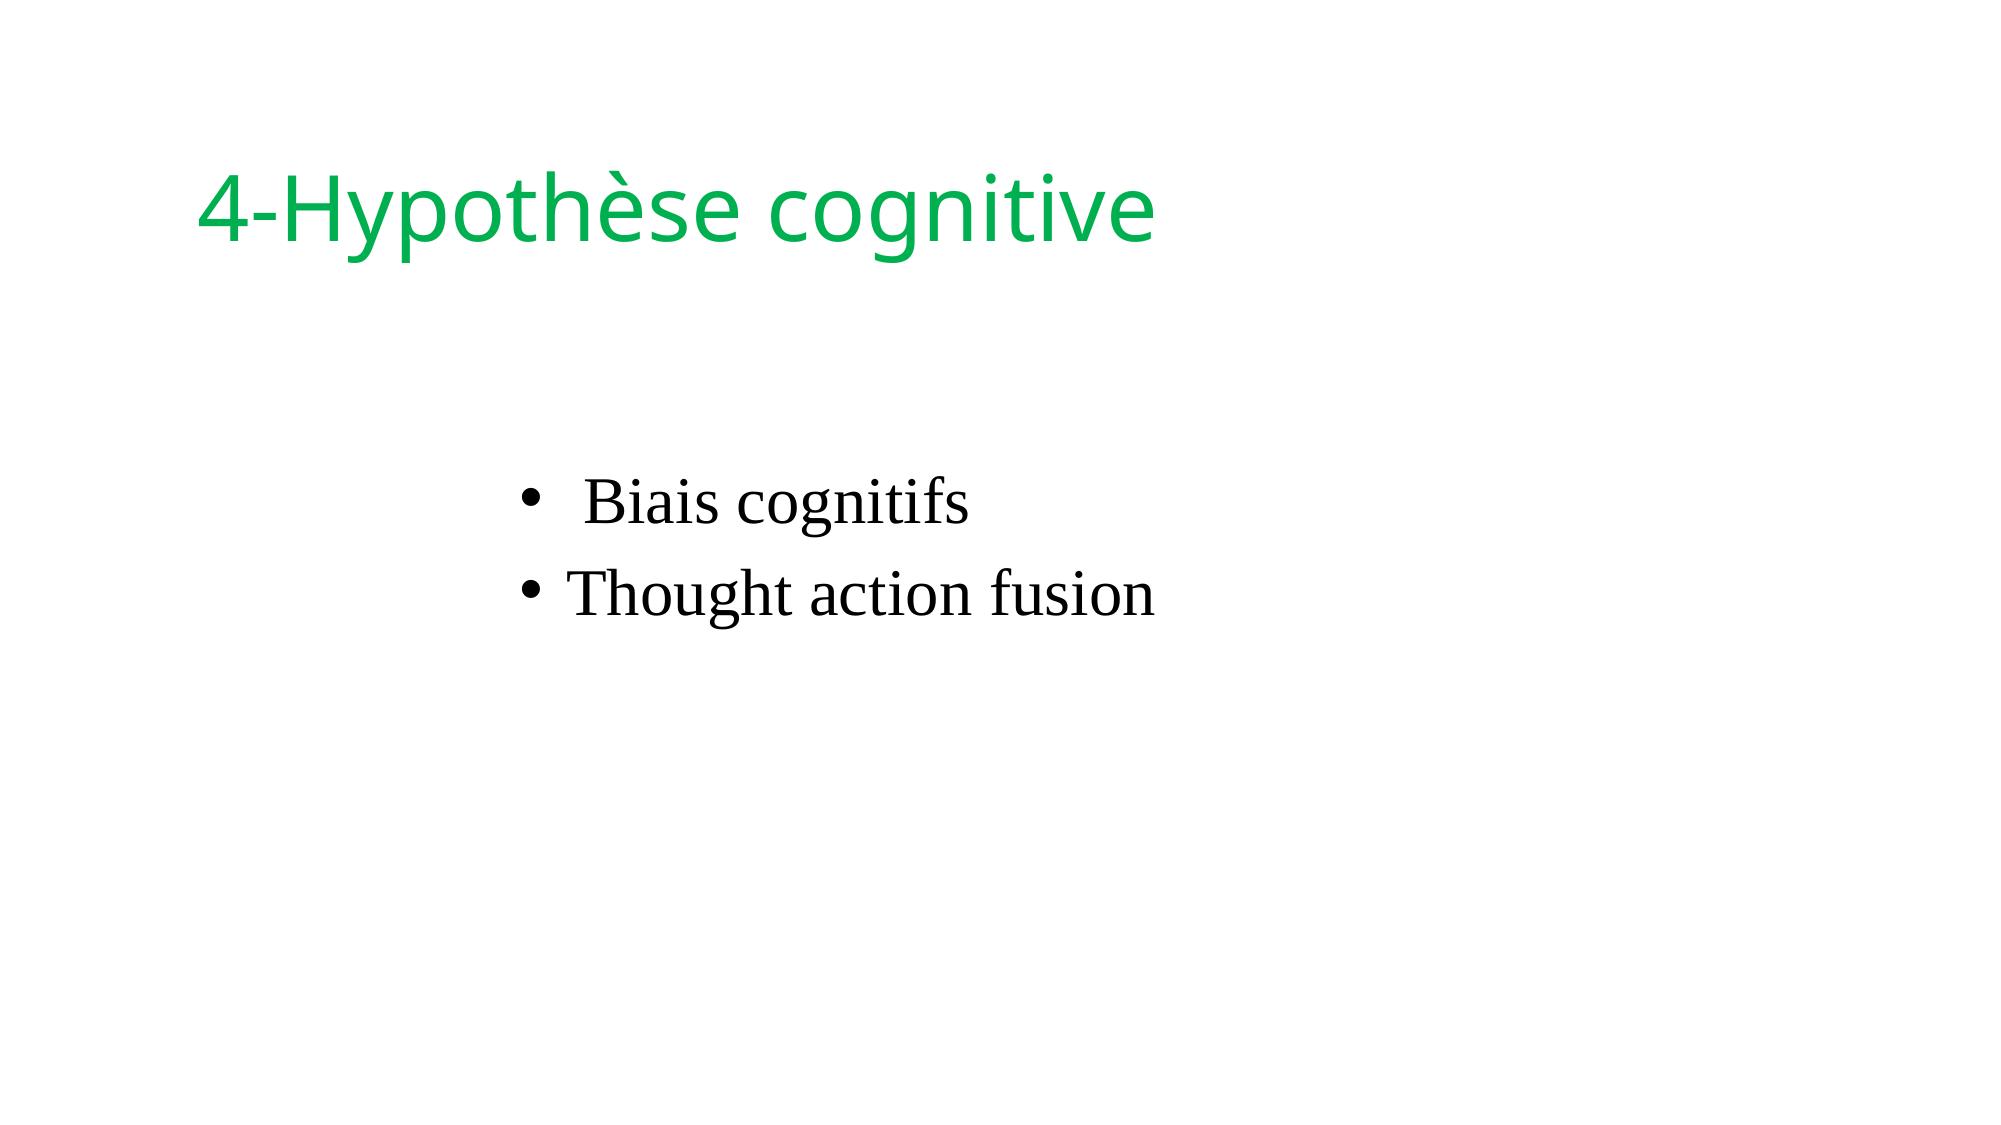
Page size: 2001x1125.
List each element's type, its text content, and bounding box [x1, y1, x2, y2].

text_box Biais cognitifs Thought action fusion [504, 437, 1505, 636]
text_box 4-Hypothèse cognitive [182, 125, 1174, 267]
